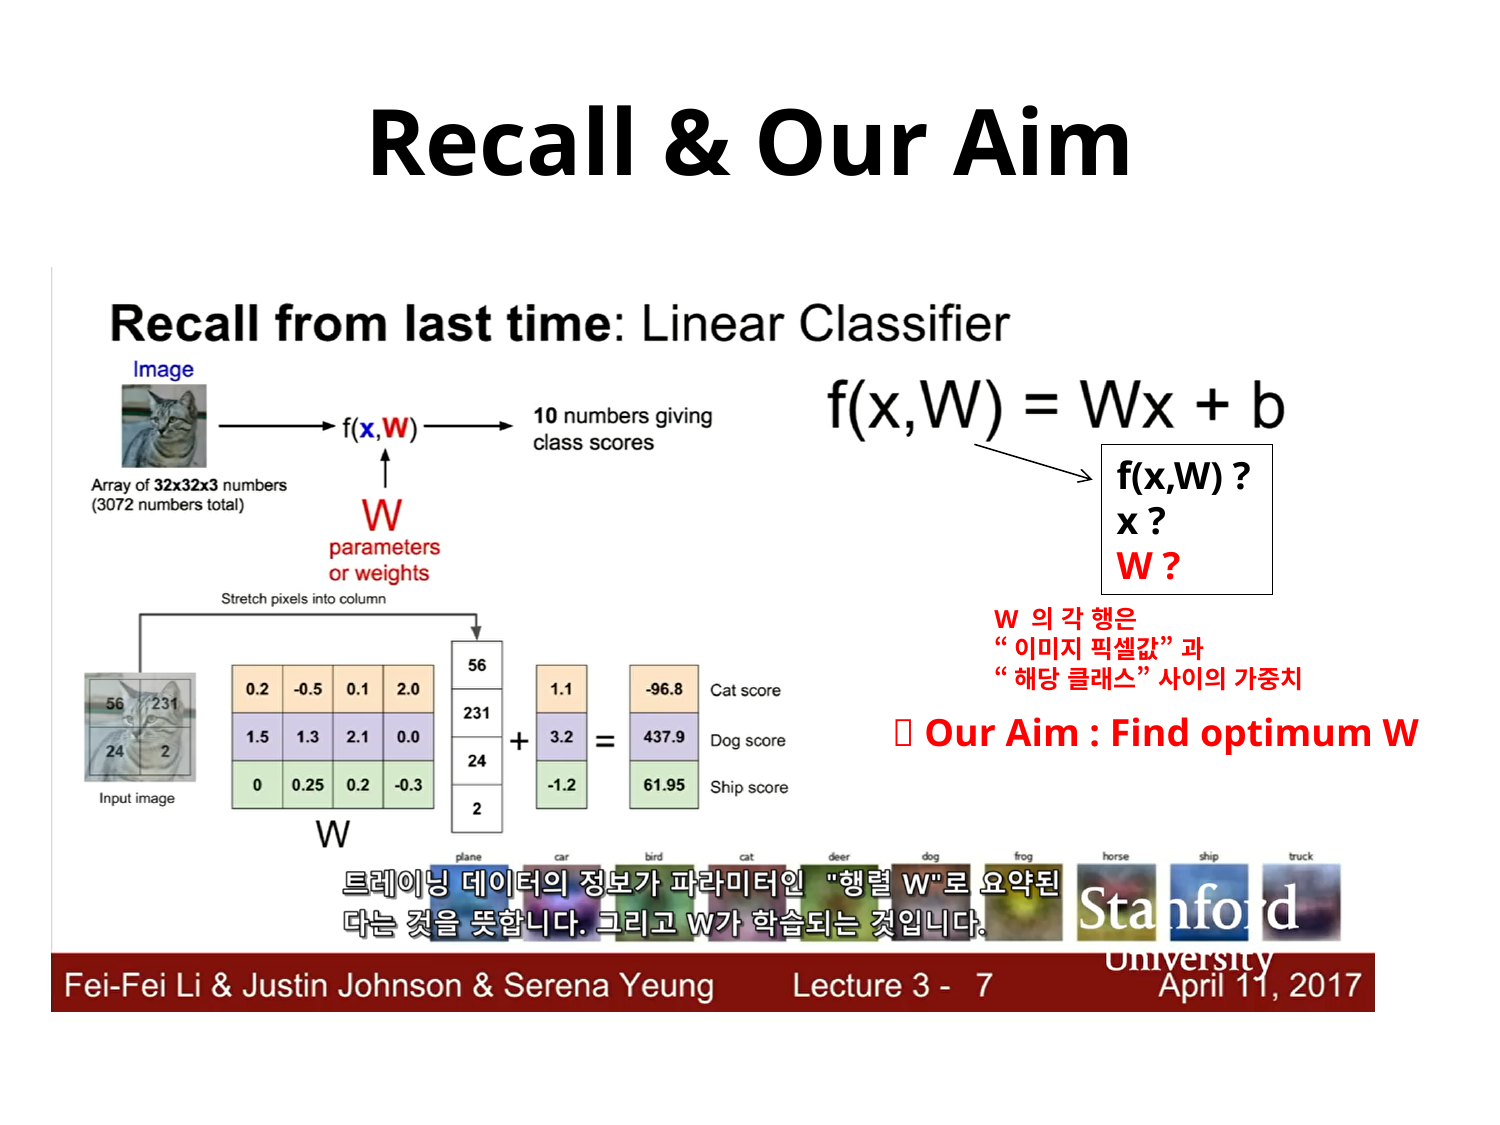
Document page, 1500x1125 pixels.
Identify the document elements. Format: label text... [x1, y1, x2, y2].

title Recall & Our Aim [75, 45, 1425, 233]
text_box  Our Aim : Find optimum W [1379, 701, 1435, 762]
picture [50, 266, 1375, 1012]
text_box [974, 444, 1093, 480]
